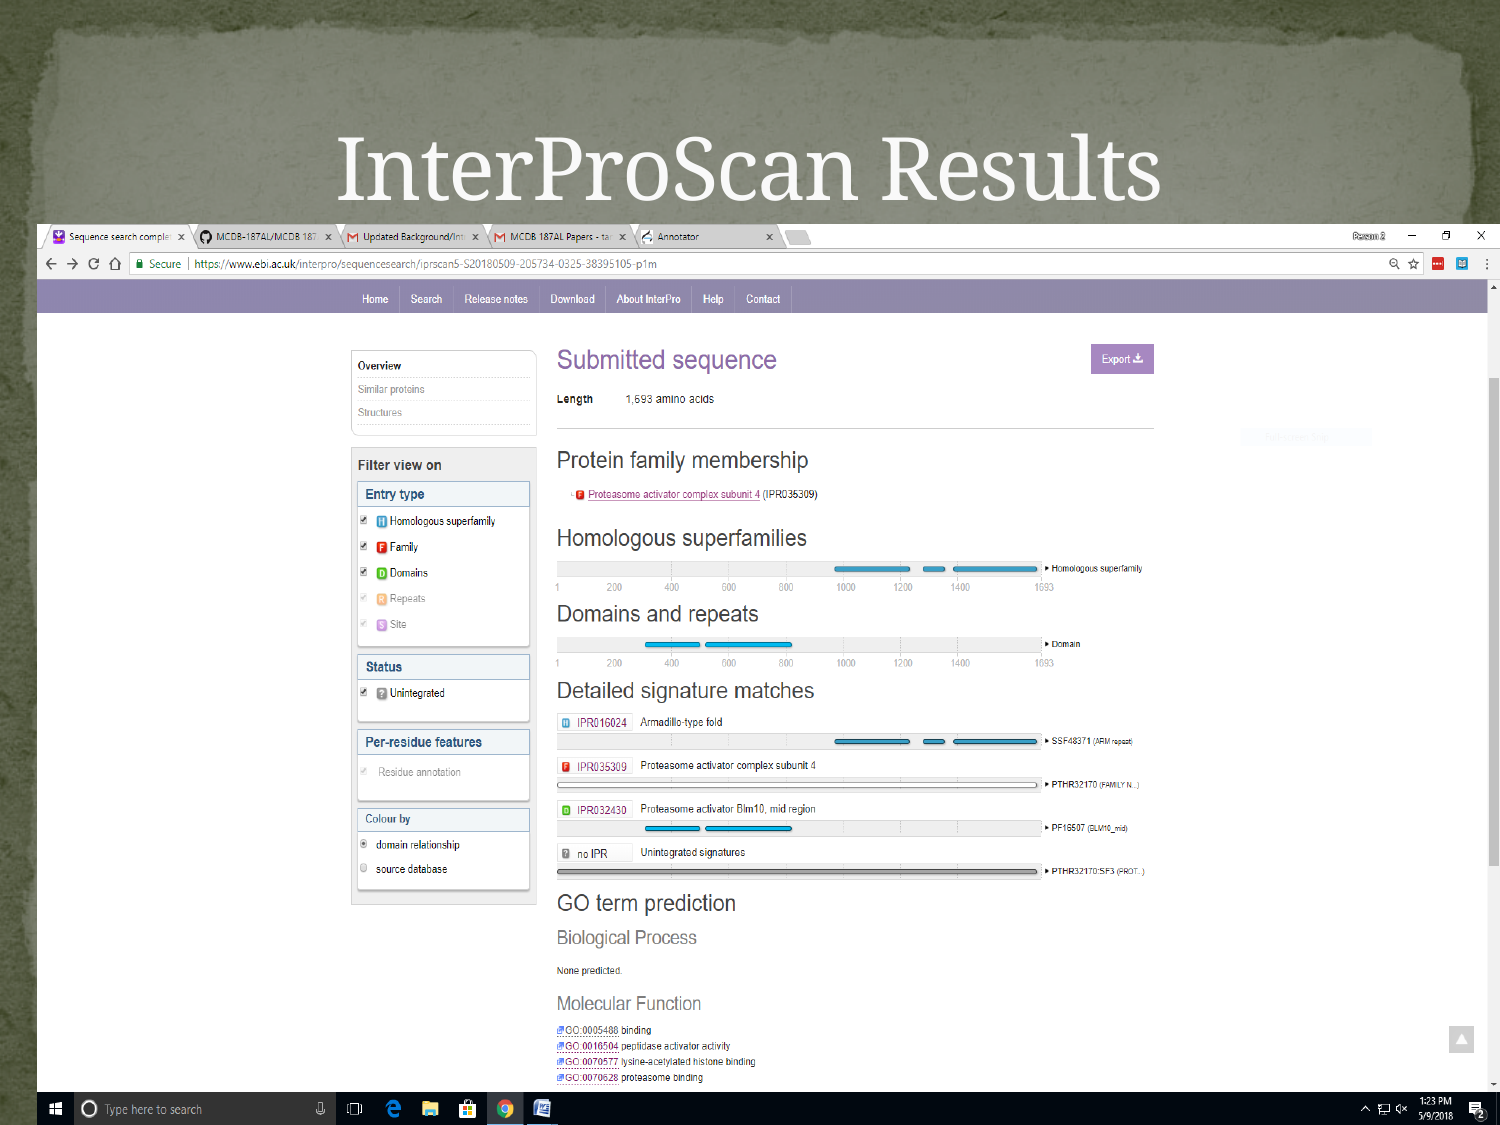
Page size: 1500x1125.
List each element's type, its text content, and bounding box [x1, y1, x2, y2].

title InterProScan Results [74, 24, 1425, 214]
picture [37, 224, 1500, 1125]
